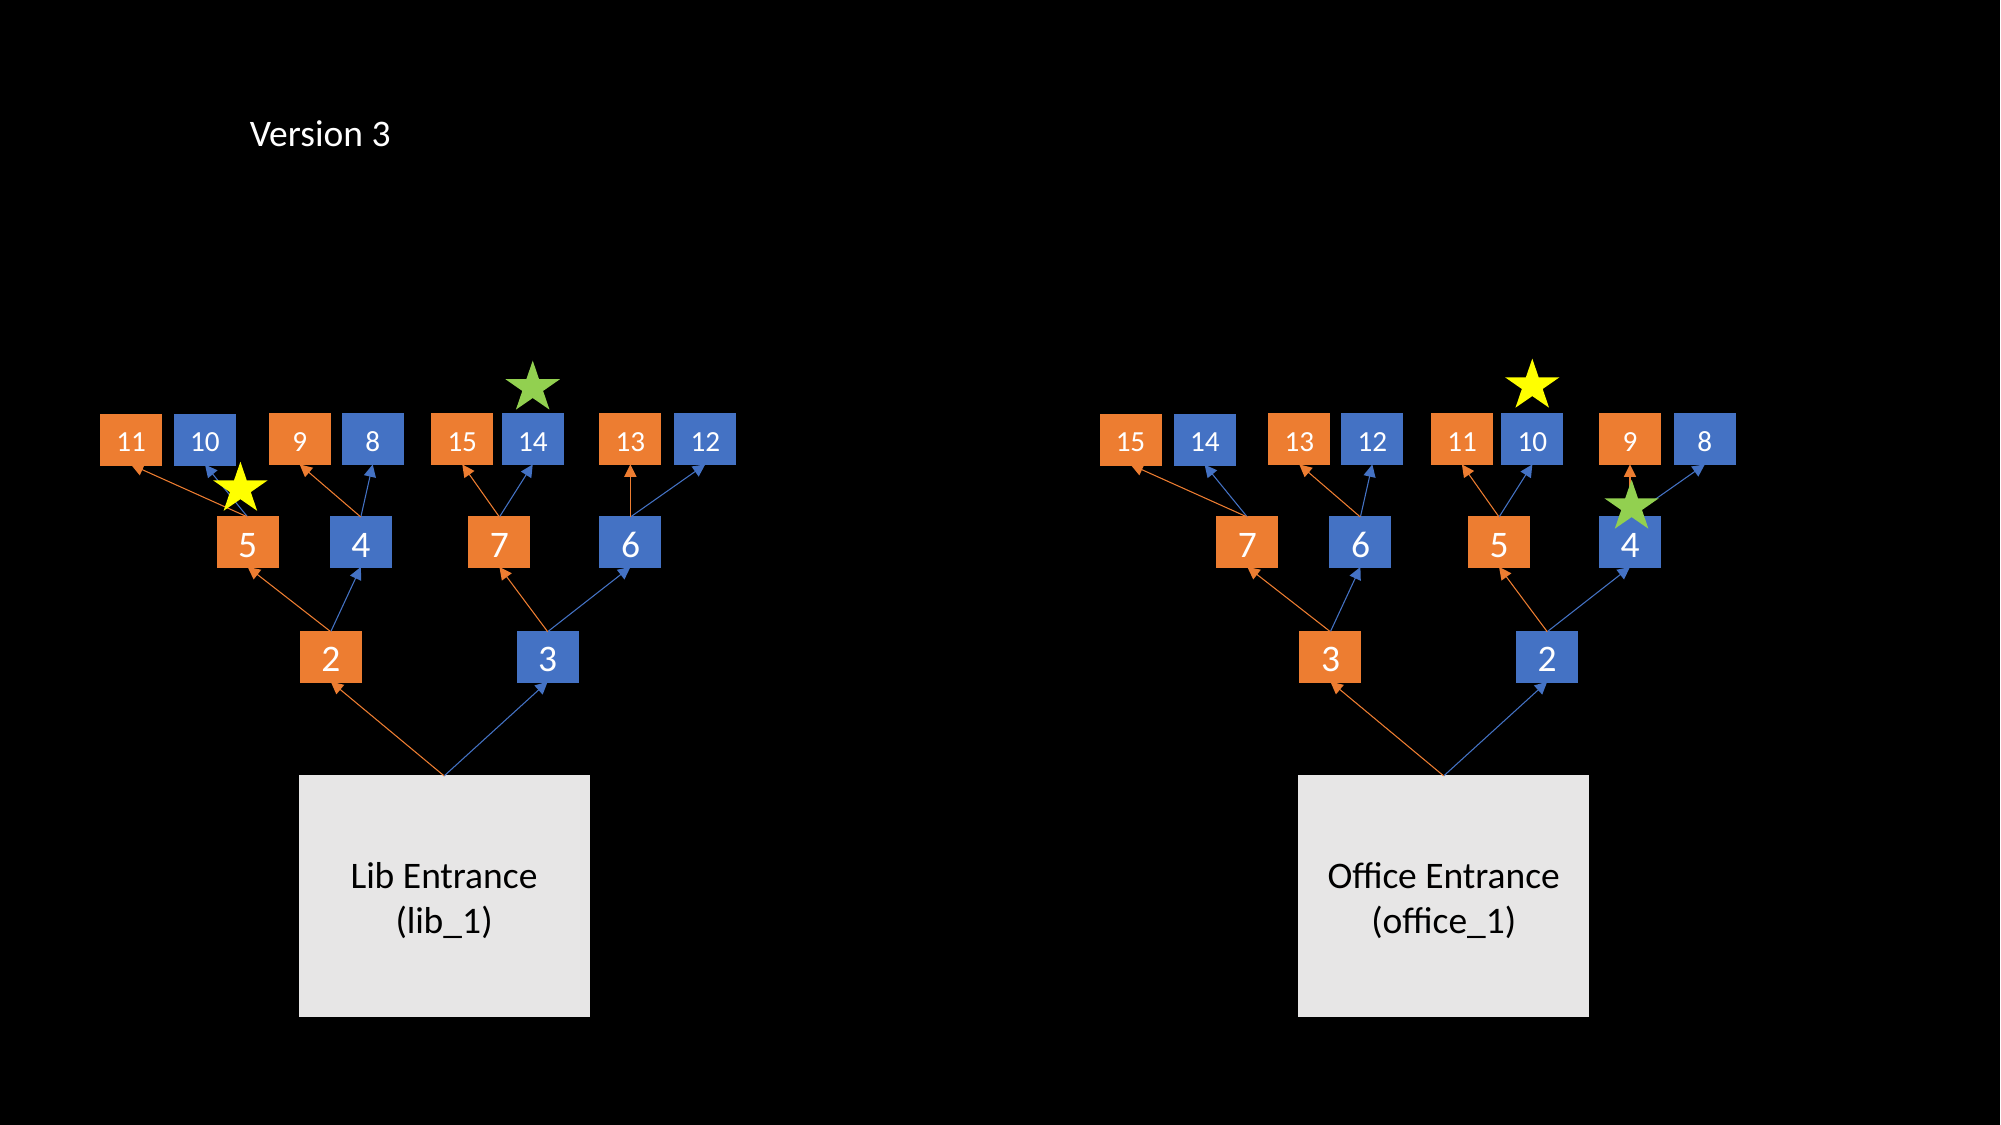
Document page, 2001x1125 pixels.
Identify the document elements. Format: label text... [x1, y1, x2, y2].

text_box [1330, 681, 1444, 776]
text_box 15 [431, 413, 493, 465]
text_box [1631, 464, 1705, 517]
text_box 7 [1216, 516, 1278, 568]
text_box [1548, 566, 1631, 632]
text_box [1361, 464, 1373, 517]
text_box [1500, 464, 1533, 517]
text_box 13 [1268, 413, 1330, 465]
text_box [499, 566, 548, 632]
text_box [1130, 464, 1248, 517]
text_box 2 [1516, 632, 1578, 683]
text_box [1505, 358, 1560, 408]
text_box 3 [517, 632, 579, 683]
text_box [1444, 681, 1548, 776]
text_box [248, 480, 268, 511]
text_box Version 3 [235, 101, 445, 162]
text_box 14 [1174, 414, 1236, 464]
text_box 9 [1599, 413, 1661, 465]
text_box 5 [217, 516, 279, 568]
text_box 10 [174, 414, 236, 464]
text_box 5 [1468, 517, 1530, 568]
text_box 11 [100, 414, 162, 466]
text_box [131, 464, 248, 517]
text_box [330, 681, 445, 776]
text_box 6 [1329, 516, 1391, 568]
text_box 6 [599, 516, 661, 568]
text_box 12 [674, 413, 736, 465]
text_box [631, 464, 706, 517]
text_box 2 [300, 631, 362, 683]
text_box 13 [599, 413, 661, 465]
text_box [361, 464, 373, 517]
text_box 9 [269, 413, 331, 465]
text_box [1461, 464, 1500, 517]
text_box 4 [1599, 516, 1661, 568]
text_box 15 [1100, 414, 1162, 466]
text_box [299, 464, 361, 517]
text_box Office Entrance (office_1) [1298, 775, 1589, 1017]
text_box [1247, 566, 1331, 632]
text_box 14 [502, 413, 564, 465]
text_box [445, 681, 548, 776]
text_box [331, 566, 361, 632]
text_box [247, 566, 331, 632]
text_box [1299, 464, 1361, 517]
text_box [505, 360, 560, 410]
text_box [462, 464, 500, 517]
text_box 10 [1501, 413, 1563, 465]
text_box [1604, 487, 1649, 529]
text_box 8 [342, 413, 404, 465]
text_box 8 [1674, 413, 1736, 465]
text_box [1499, 566, 1548, 632]
text_box 11 [1431, 413, 1493, 465]
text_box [548, 566, 631, 632]
text_box 4 [330, 516, 392, 568]
text_box 3 [1299, 632, 1361, 683]
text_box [500, 464, 533, 517]
text_box Lib Entrance (lib_1) [299, 775, 590, 1017]
text_box 7 [468, 517, 530, 568]
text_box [1331, 566, 1361, 632]
text_box 12 [1341, 413, 1403, 465]
